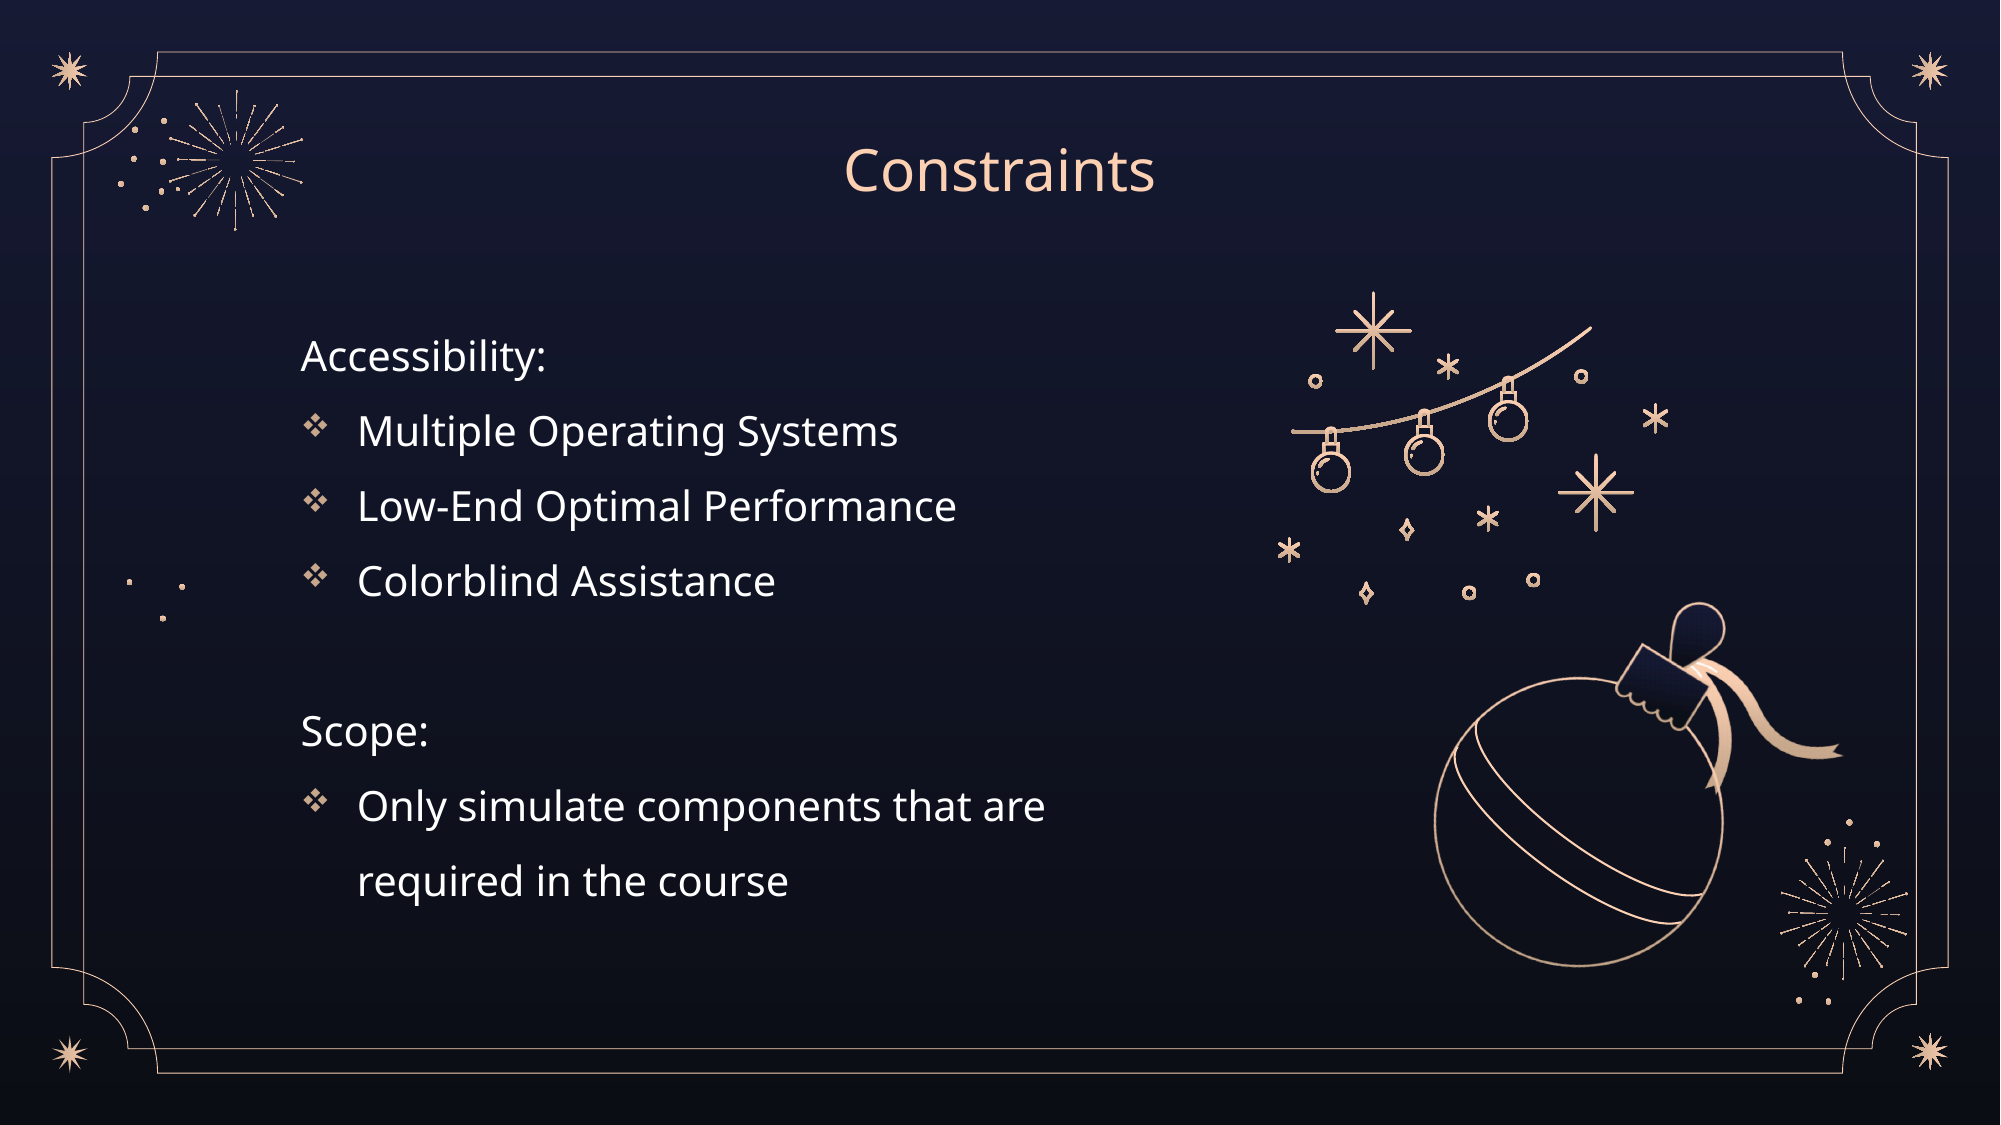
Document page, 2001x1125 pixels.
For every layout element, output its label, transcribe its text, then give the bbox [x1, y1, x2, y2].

title Constraints [156, 117, 1844, 218]
list Accessibility: Multiple Operating Systems Low-End Optimal Performance Colorblind Assistance Scope: Only simulate components that are required in the course [280, 228, 1137, 982]
picture [1409, 592, 1866, 1011]
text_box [1276, 291, 1670, 605]
